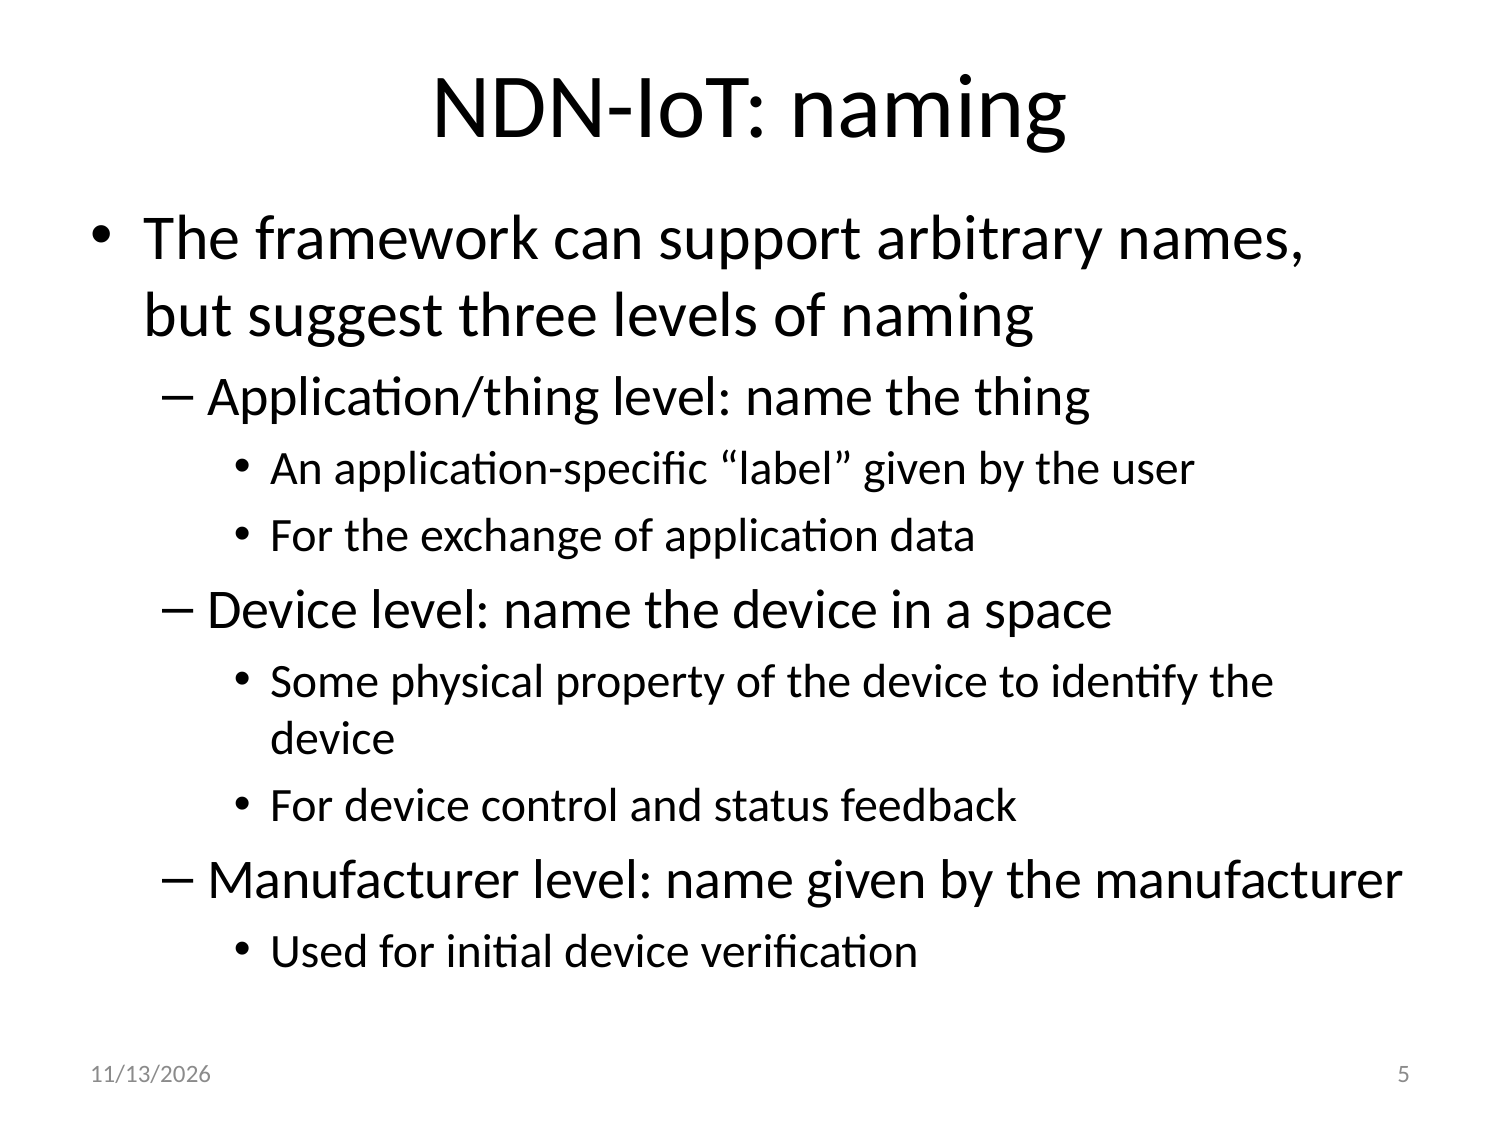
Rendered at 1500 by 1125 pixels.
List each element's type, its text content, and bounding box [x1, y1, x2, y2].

title NDN-IoT: naming [75, 20, 1425, 180]
slide_number 5 [1074, 1042, 1425, 1103]
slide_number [75, 1042, 425, 1103]
list The framework can support arbitrary names, but suggest three levels of naming Application/thing level: name the thing An application-specific “label” given by the user For the exchange of application data Device level: name the device in a space Some physical property of the device to identify the device For device control and status feedback Manufacturer level: name given by the manufacturer Used for initial device verification [75, 187, 1425, 1033]
